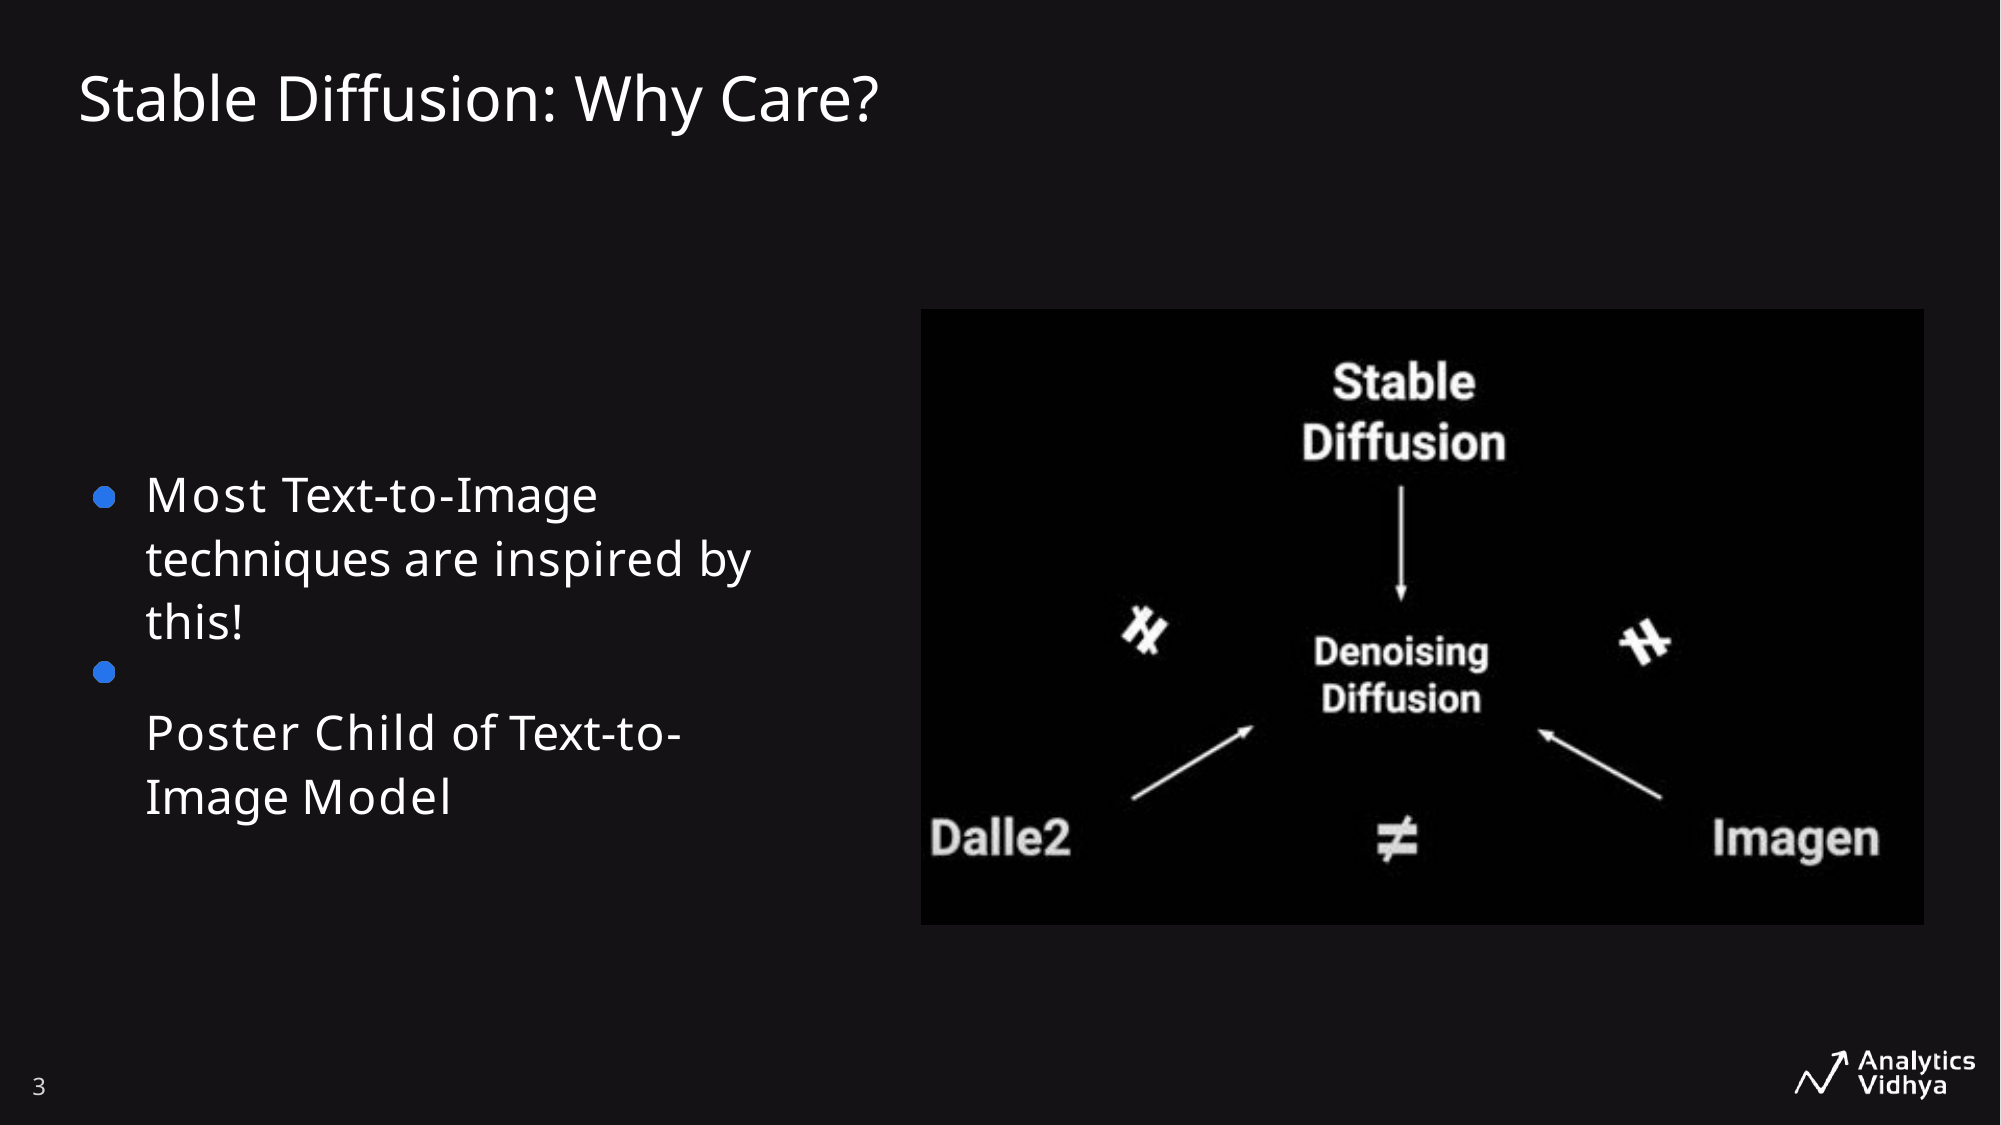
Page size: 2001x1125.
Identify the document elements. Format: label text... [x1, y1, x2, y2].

title Stable Diffusion: Why Care? [76, 57, 1489, 248]
slide_number 3 [26, 1066, 86, 1125]
picture [921, 309, 1924, 925]
text_box Most Text-to-Image techniques are inspired by this! Poster Child of Text-to-Image Model [143, 455, 835, 824]
picture [93, 661, 115, 683]
picture [93, 486, 115, 508]
picture [1791, 1048, 1977, 1102]
